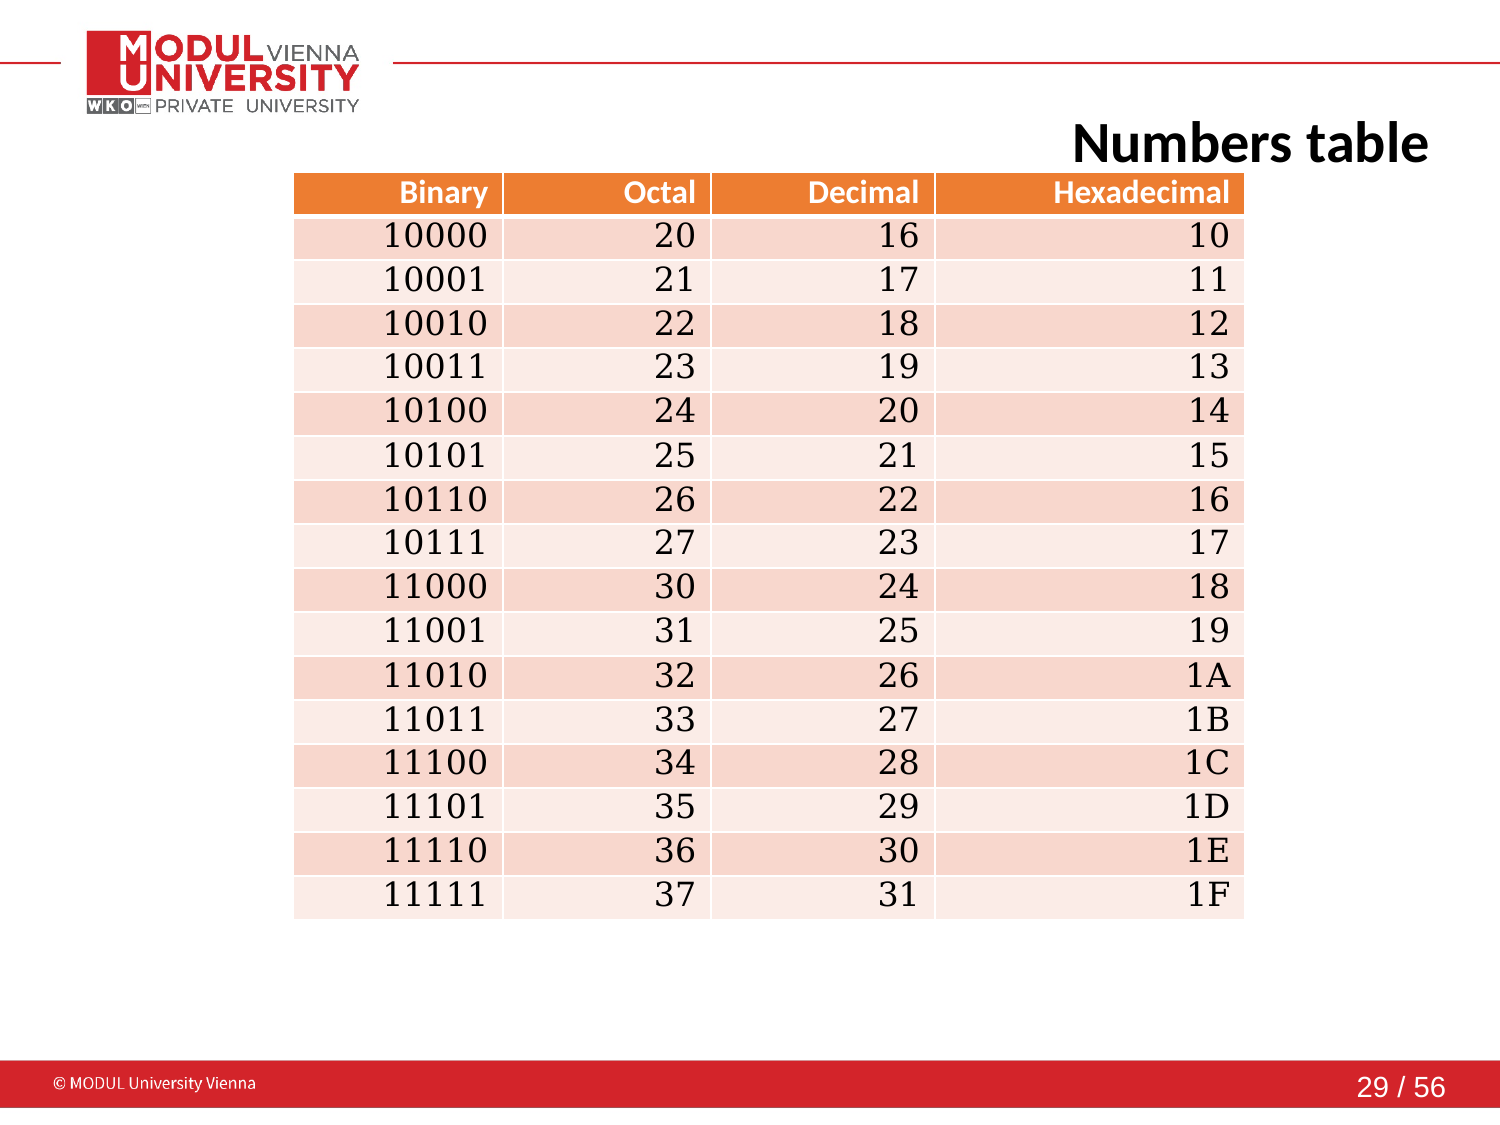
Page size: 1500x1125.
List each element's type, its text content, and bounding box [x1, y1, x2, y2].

table_cell 33 [504, 701, 710, 743]
table_cell 11100 [294, 745, 502, 787]
table_cell 10000 [294, 233, 502, 259]
table_cell 37 [504, 877, 710, 919]
table_cell 28 [712, 745, 934, 787]
table_cell 1E [936, 833, 1244, 875]
table_cell 11010 [294, 657, 502, 699]
table_cell 11101 [294, 789, 502, 831]
table_cell 31 [712, 877, 934, 919]
table_cell 10100 [294, 393, 502, 435]
table_cell 11111 [294, 877, 502, 919]
table_cell 10111 [294, 525, 502, 567]
table_cell 1D [936, 789, 1244, 831]
table_cell 1F [936, 877, 1244, 919]
table_cell 1C [936, 745, 1244, 787]
table_cell 30 [712, 833, 934, 875]
table_cell 10001 [294, 261, 502, 303]
picture [0, 0, 1500, 1125]
table_cell 10101 [294, 437, 502, 479]
table_cell 15 [936, 437, 1244, 479]
table_cell 27 [712, 701, 934, 743]
table_cell 11001 [294, 613, 502, 655]
table_cell 1B [936, 701, 1244, 743]
table_cell 22 [712, 481, 934, 523]
table_cell 17 [712, 261, 934, 303]
table_cell 11000 [294, 569, 502, 611]
table_cell 21 [712, 437, 934, 479]
table_cell 30 [504, 569, 710, 611]
table_cell 23 [712, 525, 934, 567]
table_cell 25 [504, 437, 710, 479]
table_cell 17 [936, 525, 1244, 567]
table_cell 22 [504, 305, 710, 347]
table_cell 19 [712, 349, 934, 391]
table_cell 18 [936, 569, 1244, 611]
table_cell 36 [504, 833, 710, 875]
table_cell 26 [712, 657, 934, 699]
table_cell 1A [936, 657, 1244, 699]
table_cell 16 [936, 481, 1244, 523]
table_cell 11011 [294, 701, 502, 743]
table_cell 29 [712, 789, 934, 831]
table_cell 10011 [294, 349, 502, 391]
title Numbers table [57, 44, 1445, 233]
table_cell 32 [504, 657, 710, 699]
table_cell 20 [504, 233, 710, 259]
table_cell 19 [936, 613, 1244, 655]
table_cell 14 [936, 393, 1244, 435]
table_cell 31 [504, 613, 710, 655]
table_cell 24 [504, 393, 710, 435]
table_cell 21 [504, 261, 710, 303]
table_cell 16 [712, 233, 934, 259]
table_cell 23 [504, 349, 710, 391]
table_cell 35 [504, 789, 710, 831]
table_cell 12 [936, 305, 1244, 347]
table_cell 10110 [294, 481, 502, 523]
table_cell 27 [504, 525, 710, 567]
table_cell 20 [712, 393, 934, 435]
table_cell 11110 [294, 833, 502, 875]
table_cell 34 [504, 745, 710, 787]
table_cell 13 [936, 349, 1244, 391]
table_cell 25 [712, 613, 934, 655]
table_cell 11 [936, 261, 1244, 303]
table_cell 26 [504, 481, 710, 523]
table_cell 10010 [294, 305, 502, 347]
table_cell 24 [712, 569, 934, 611]
table_cell 18 [712, 305, 934, 347]
table_cell 10 [936, 233, 1244, 259]
